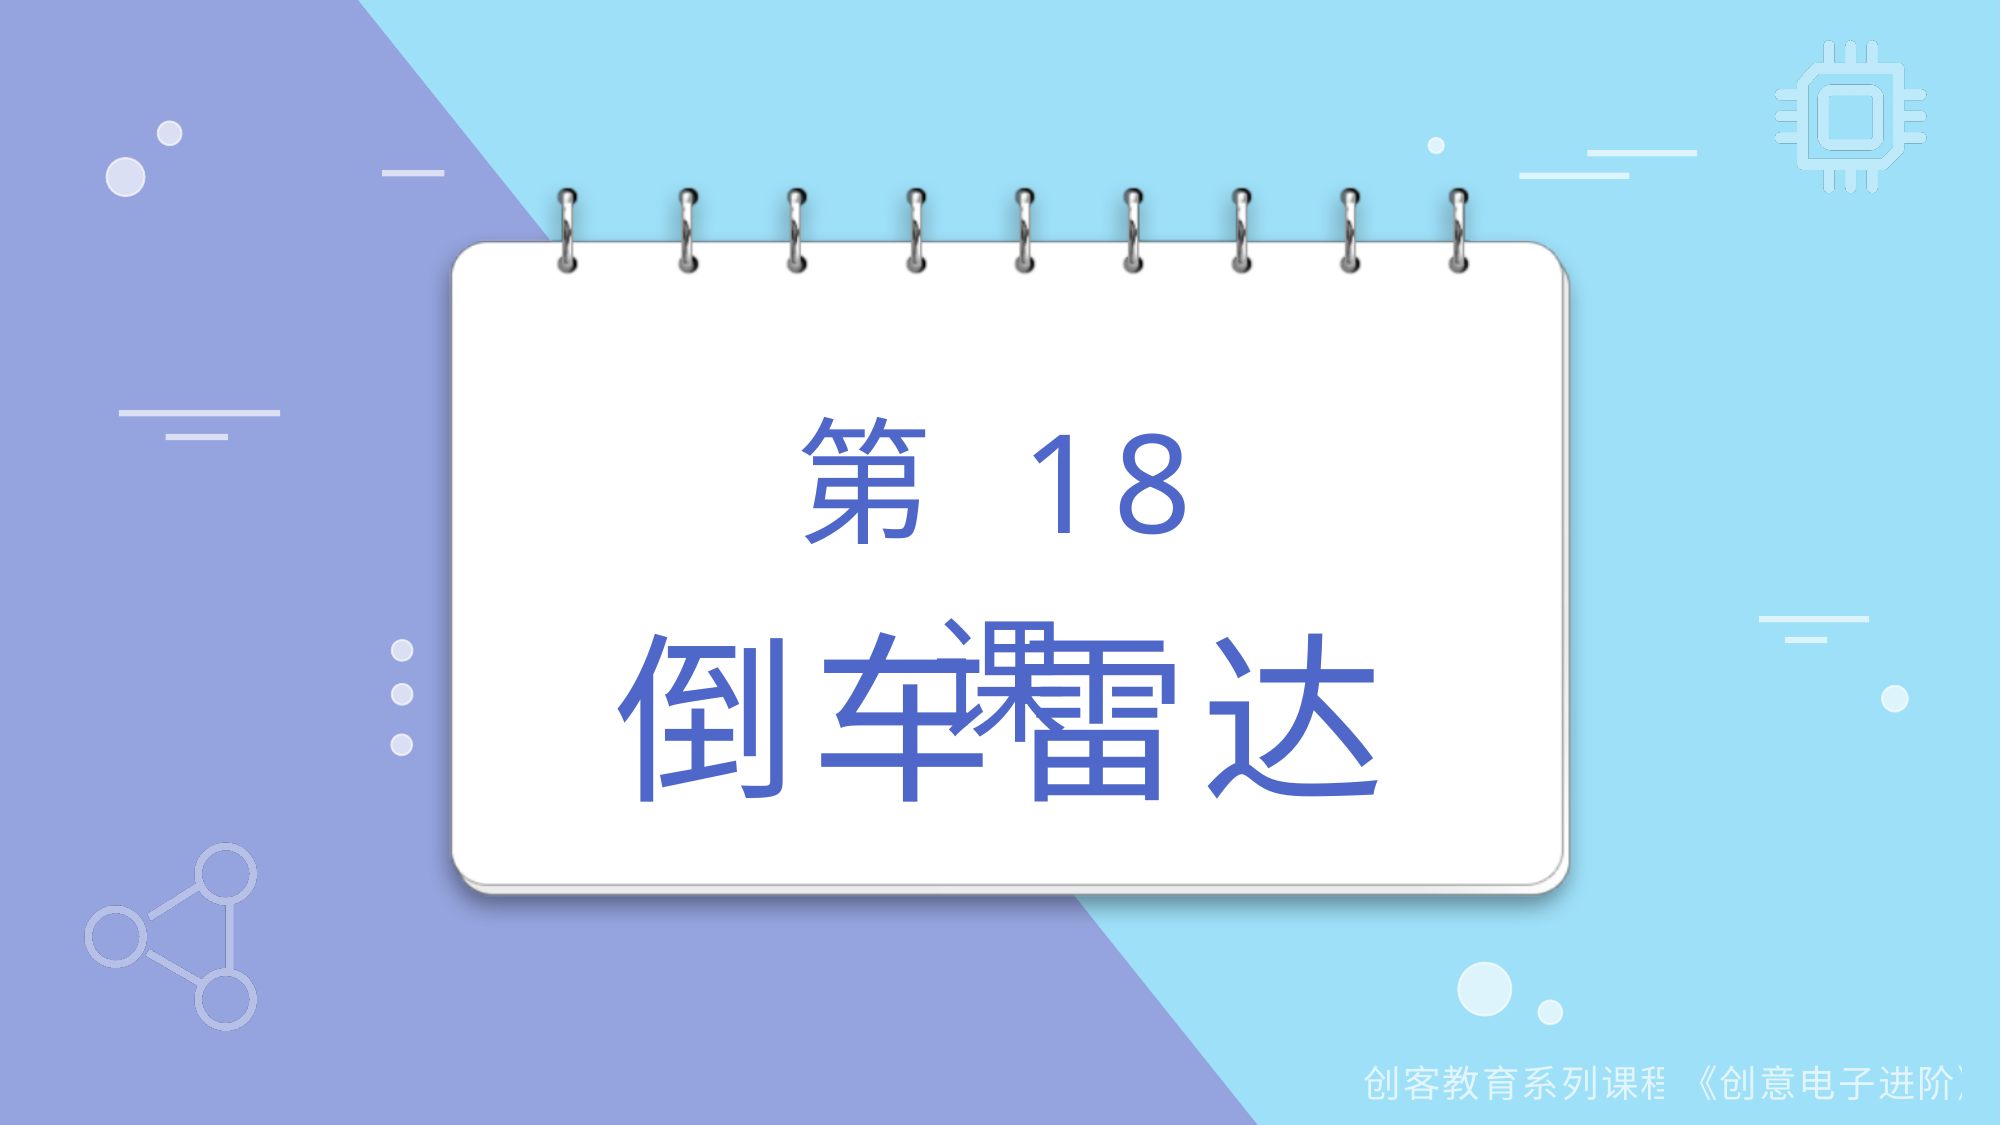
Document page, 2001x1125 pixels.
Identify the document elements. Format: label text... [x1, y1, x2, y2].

picture [411, 163, 1589, 916]
list 第 18 课 [708, 355, 1292, 552]
list 倒车雷达 [593, 552, 1407, 835]
picture [70, 836, 271, 1037]
picture [1750, 16, 1951, 217]
